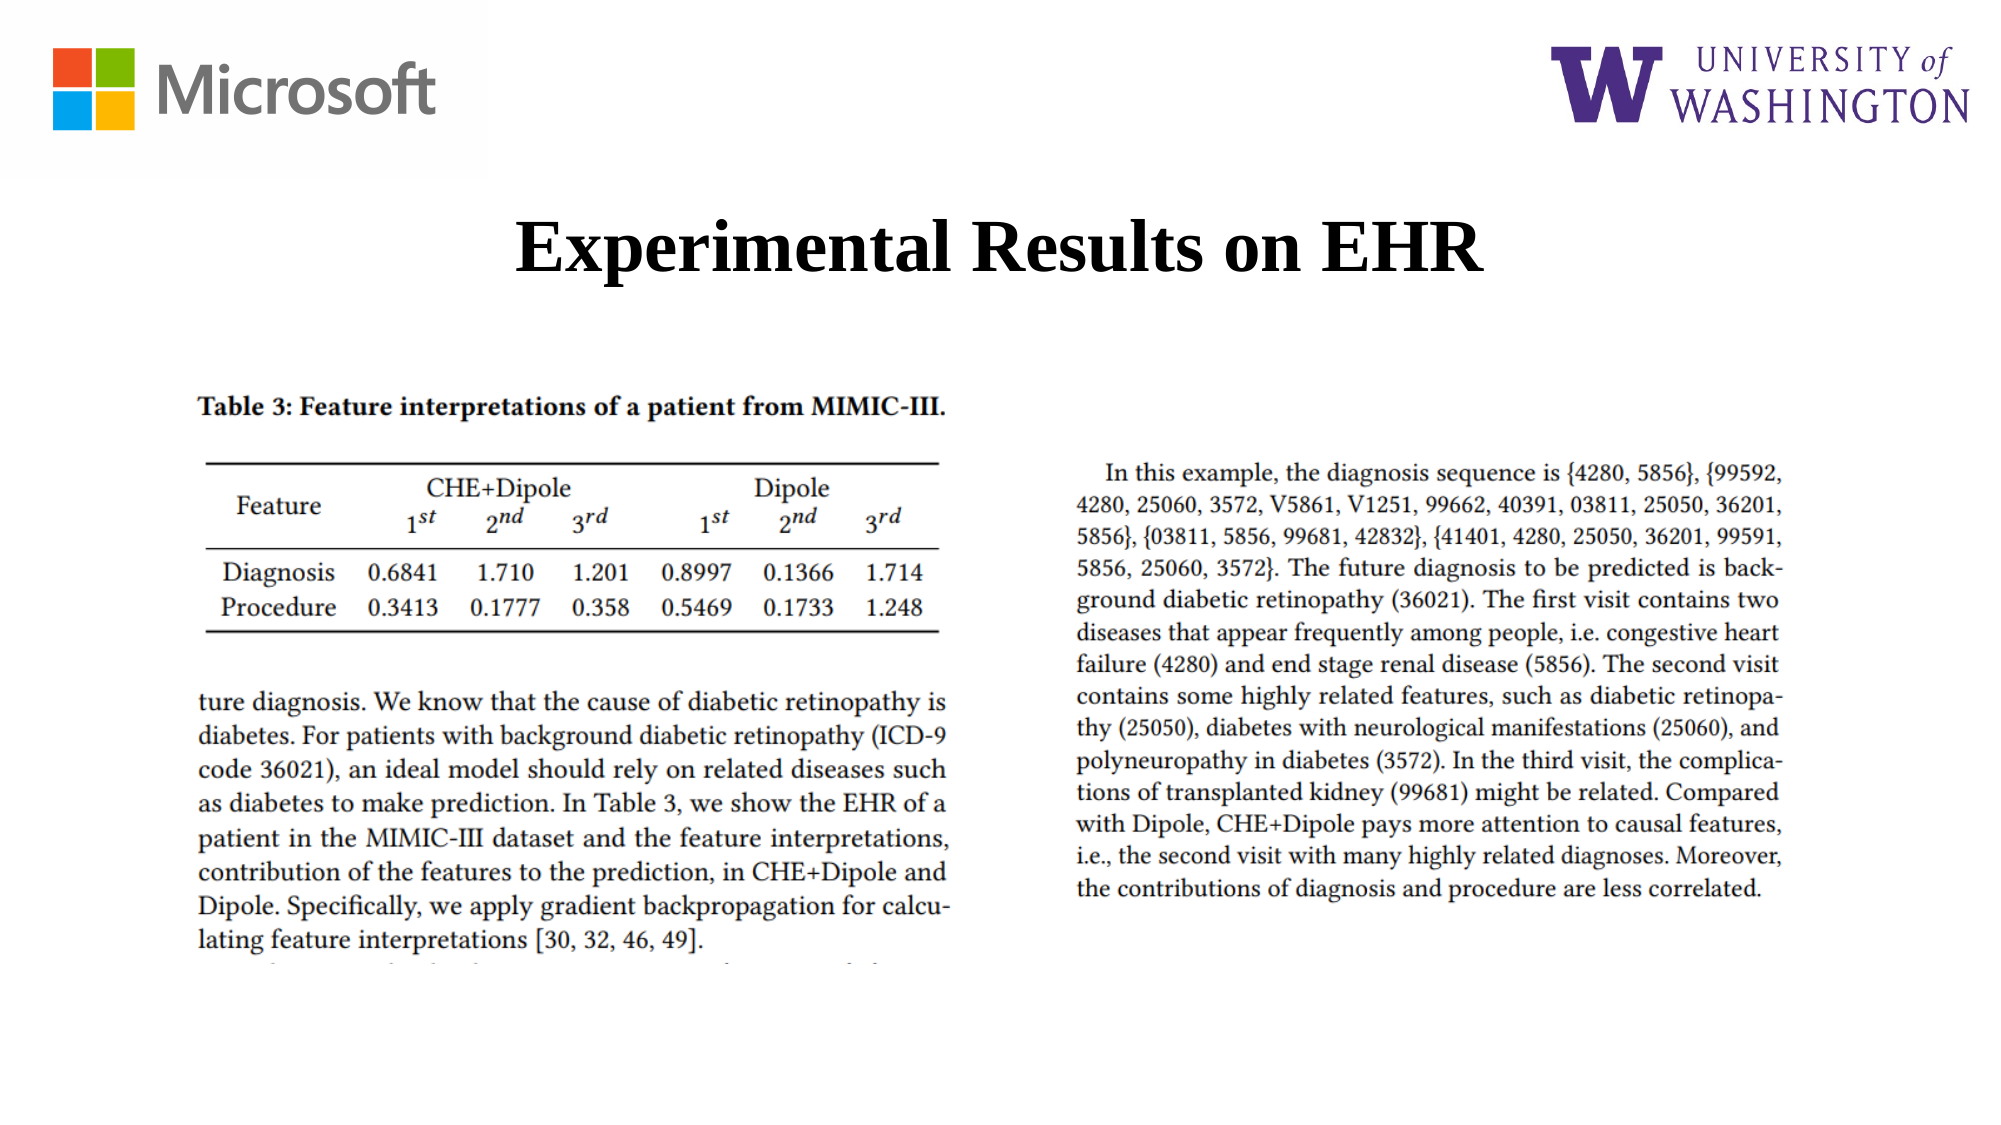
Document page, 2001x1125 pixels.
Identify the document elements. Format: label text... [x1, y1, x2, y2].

picture [0, 0, 488, 179]
picture [1546, 41, 1971, 131]
picture [187, 684, 975, 964]
title Experimental Results on EHR [137, 138, 1863, 356]
picture [187, 375, 975, 661]
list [1066, 455, 1806, 914]
